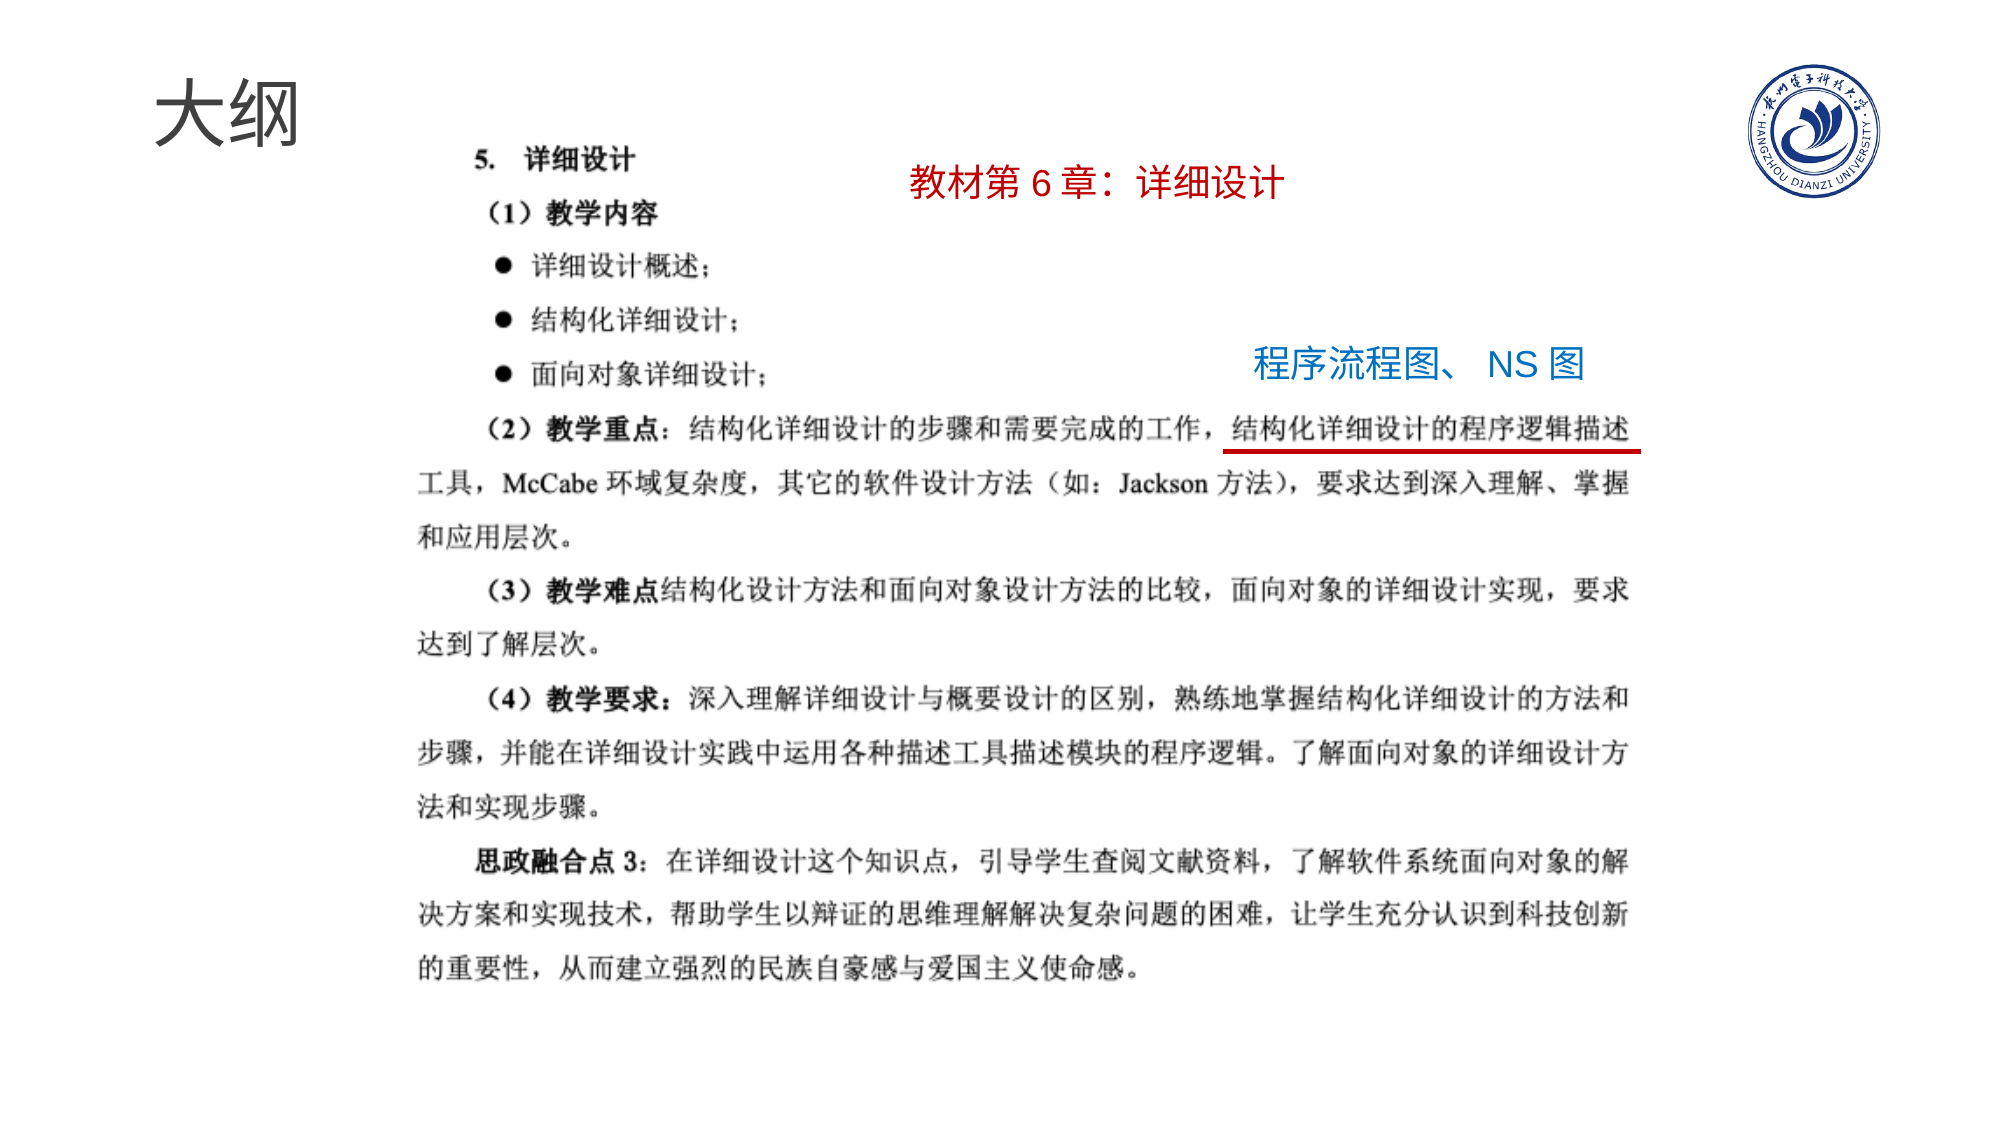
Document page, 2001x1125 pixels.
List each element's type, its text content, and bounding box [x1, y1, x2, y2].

title 大纲 [137, 59, 1863, 174]
picture [374, 116, 1718, 1006]
picture [1743, 59, 1885, 203]
